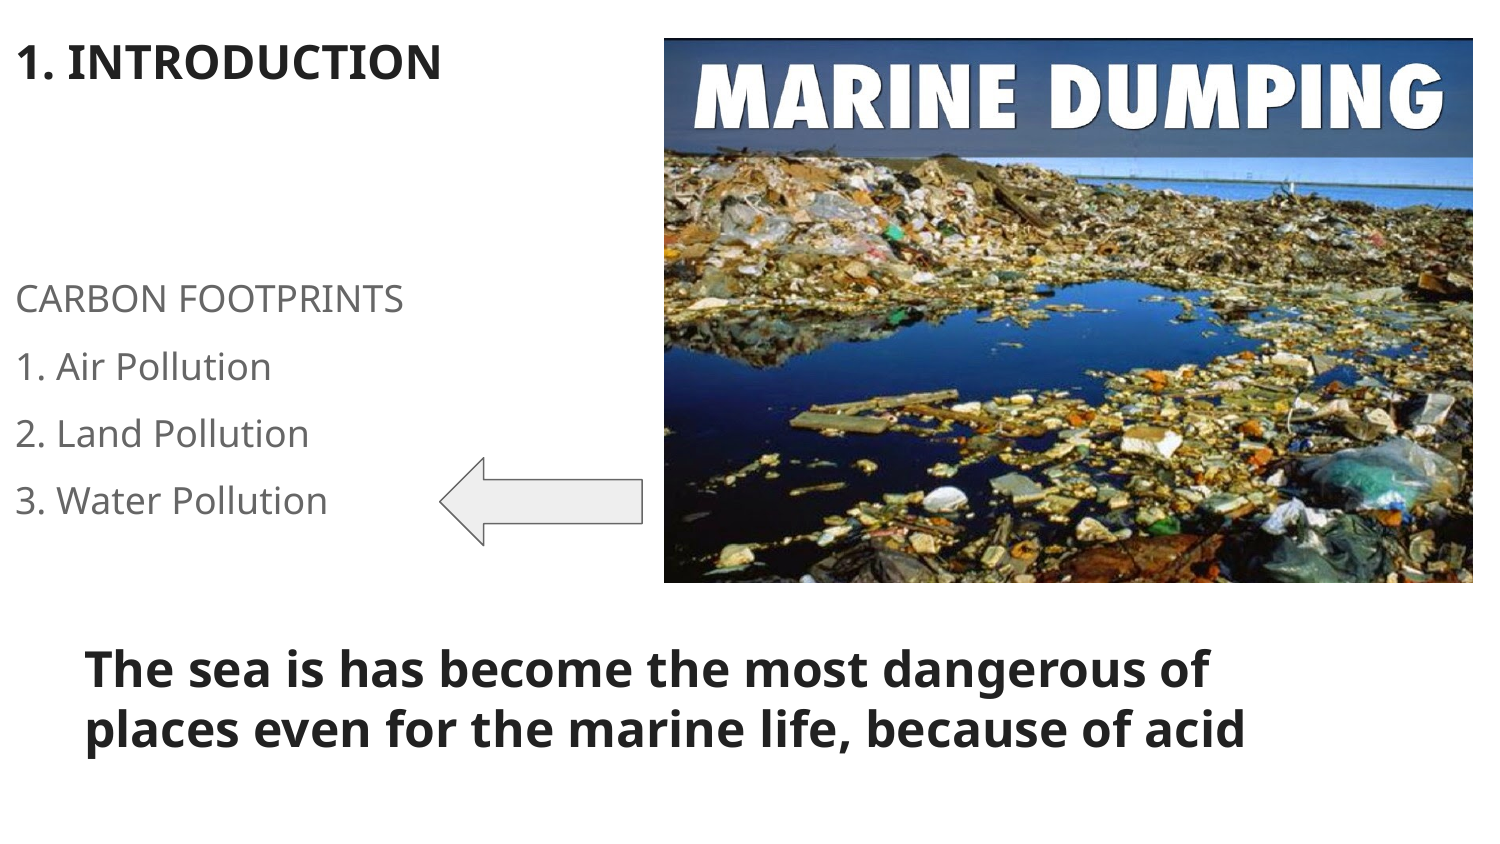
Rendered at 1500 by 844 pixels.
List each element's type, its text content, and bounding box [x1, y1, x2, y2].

title 1. INTRODUCTION [0, 0, 485, 122]
picture [664, 37, 1473, 584]
list CARBON FOOTPRINTS 1. Air Pollution 2. Land Pollution 3. Water Pollution [0, 151, 629, 639]
text_box The sea is has become the most dangerous of places even for the marine life, because of acid [69, 622, 1273, 820]
text_box [439, 457, 643, 546]
